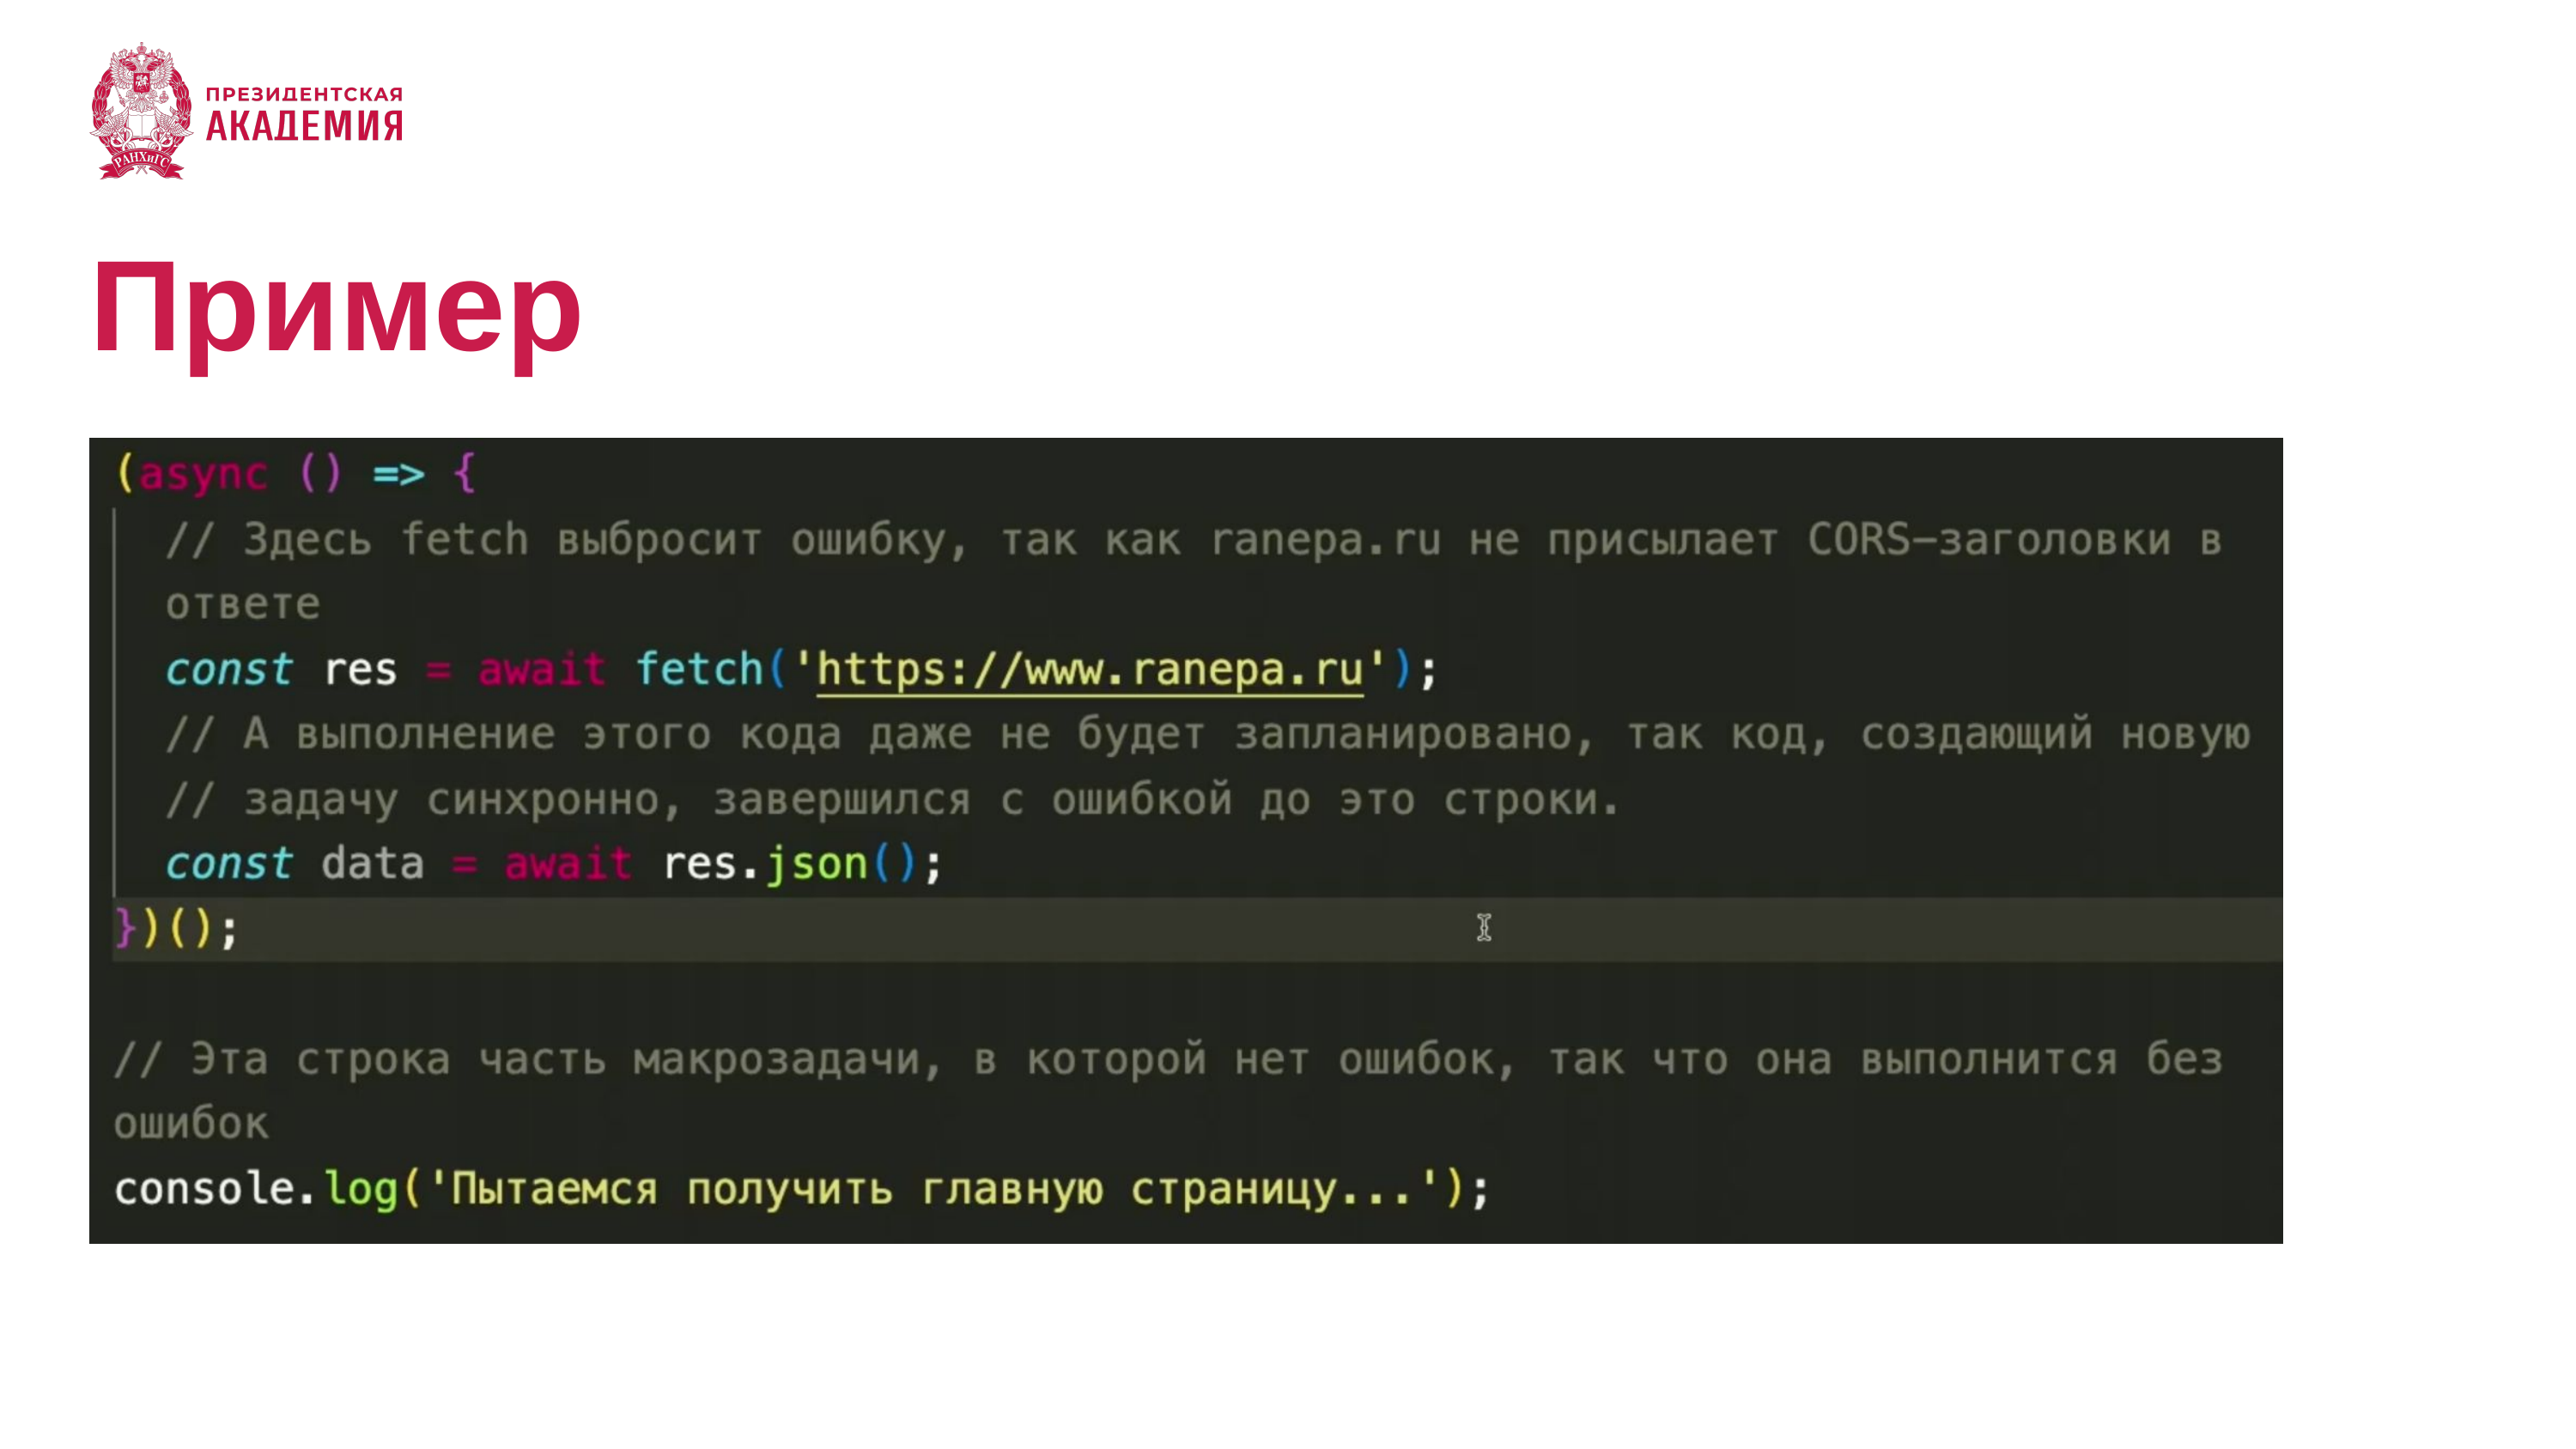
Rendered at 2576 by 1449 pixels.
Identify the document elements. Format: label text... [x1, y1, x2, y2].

picture [88, 438, 2284, 1245]
picture [89, 42, 402, 179]
title Пример [88, 220, 2367, 464]
